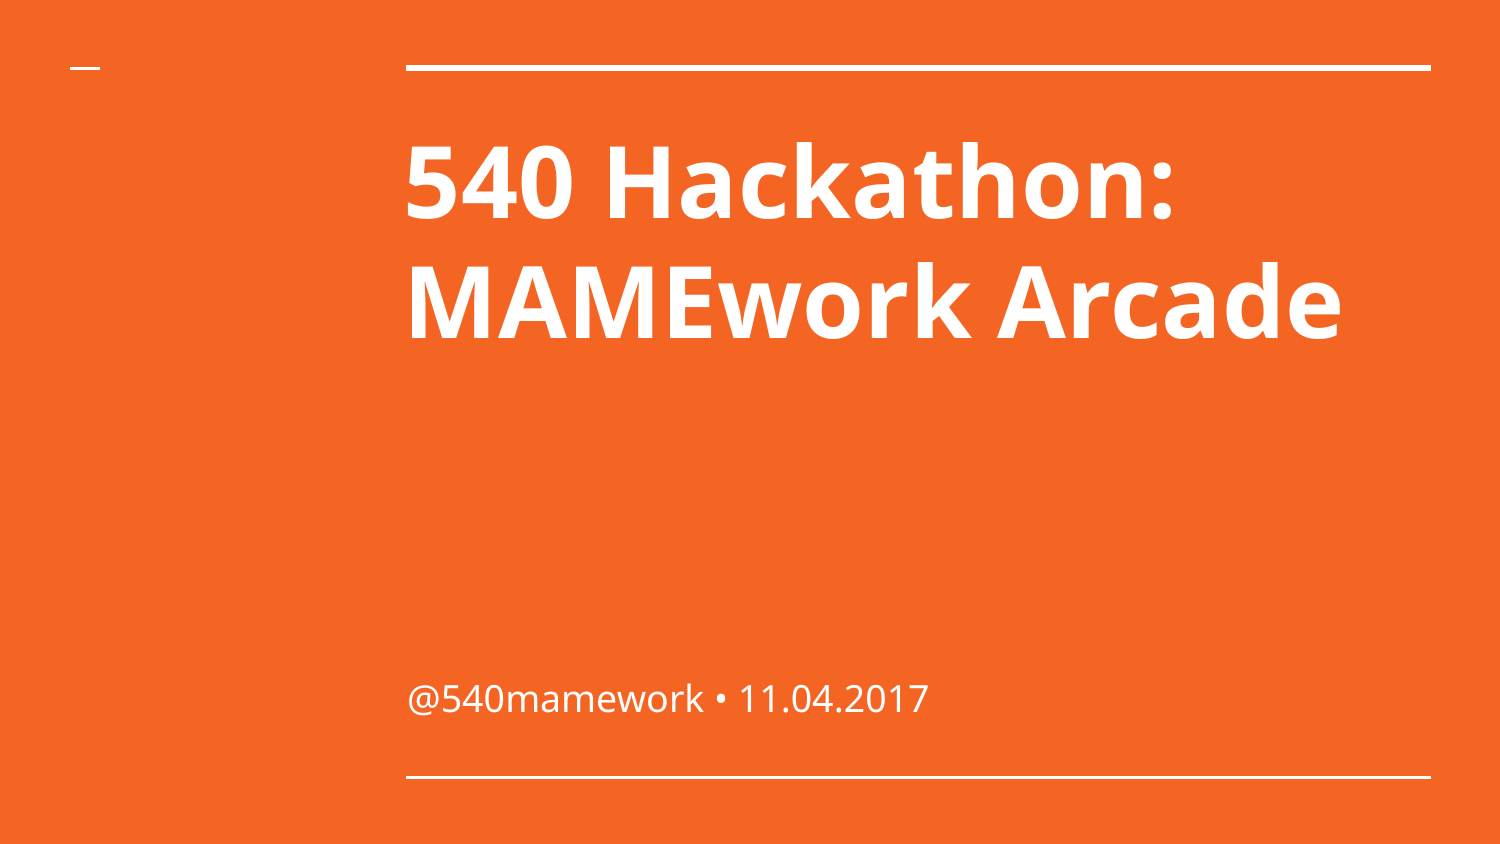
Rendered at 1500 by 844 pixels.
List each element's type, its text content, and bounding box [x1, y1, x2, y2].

title 540 Hackathon: MAMEwork Arcade [389, 103, 1428, 357]
subtitle @540mamework • 11.04.2017 [392, 531, 1431, 735]
